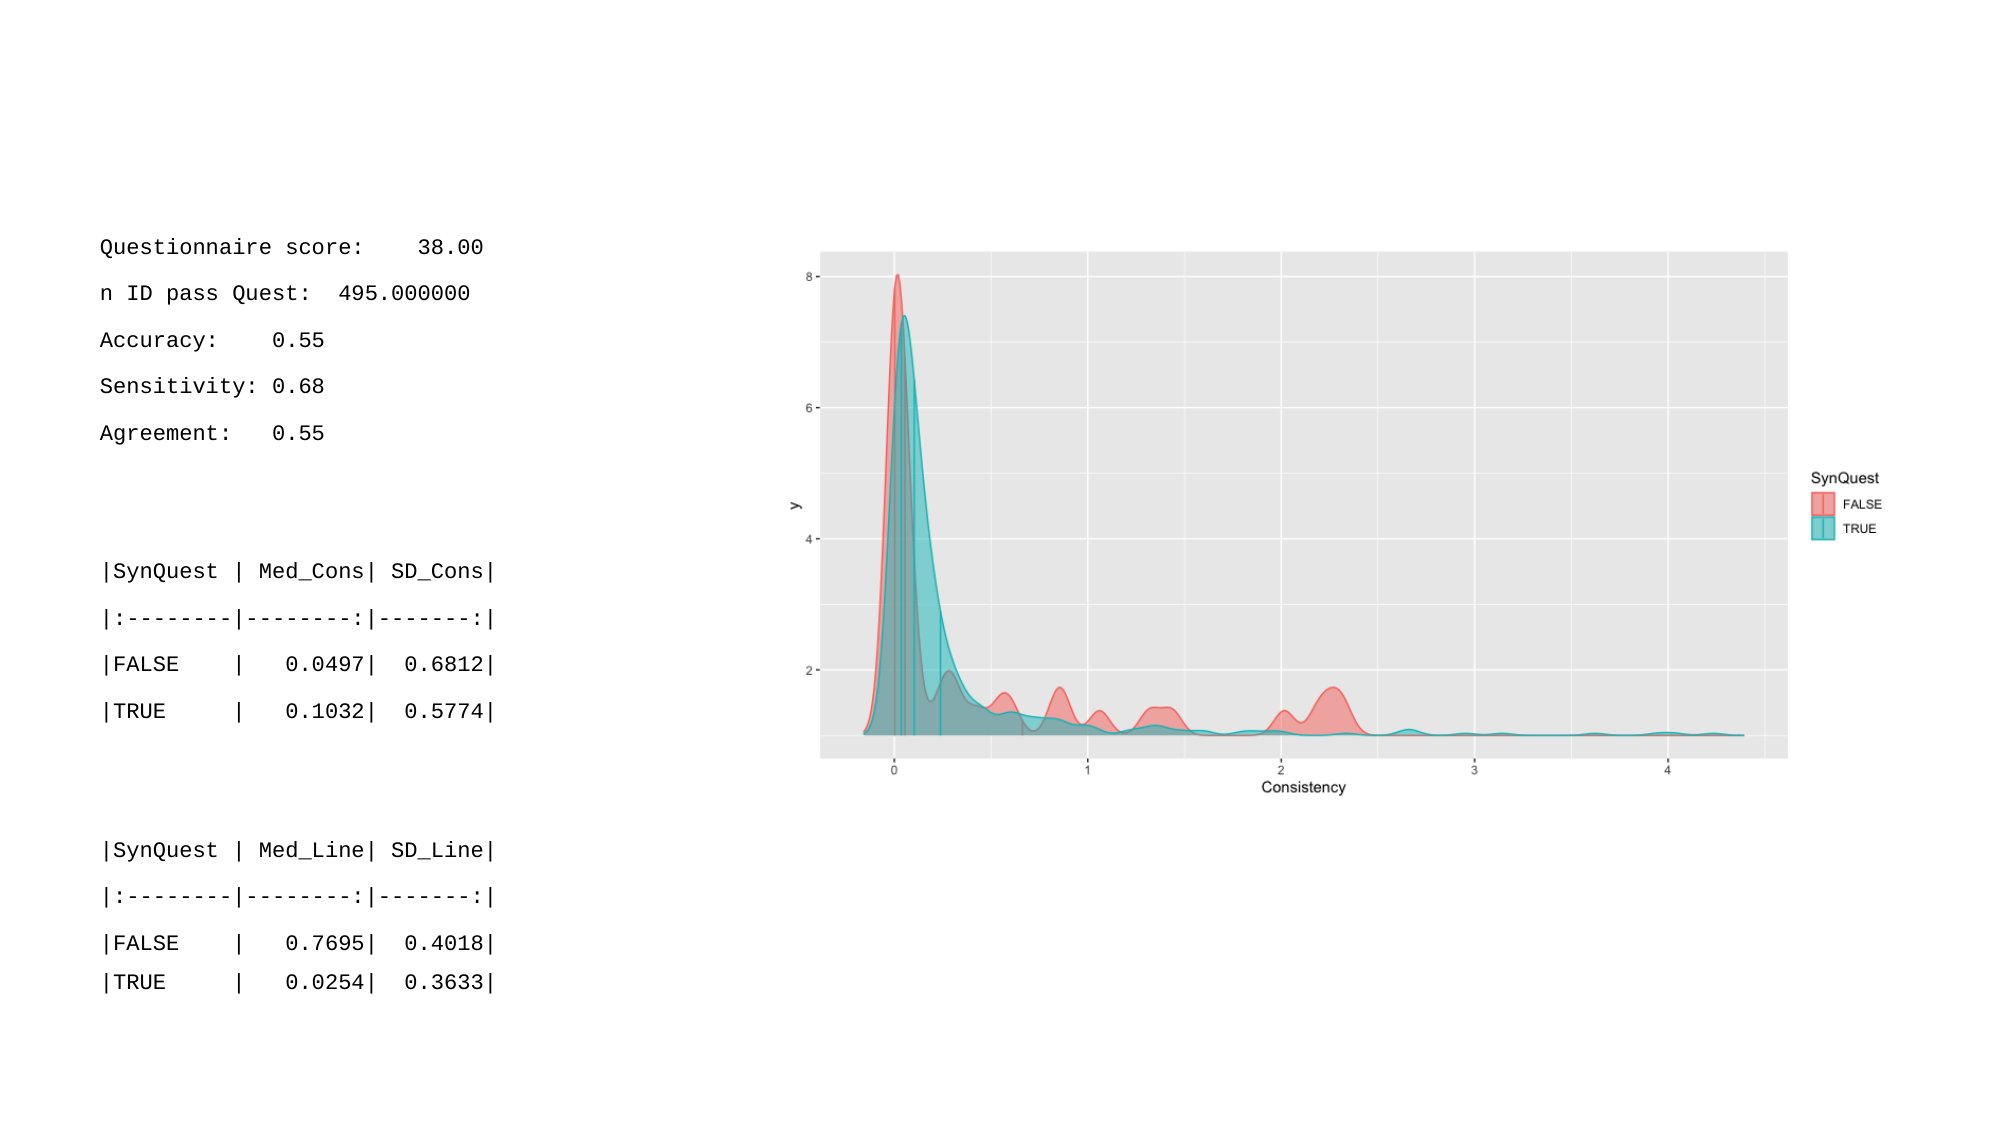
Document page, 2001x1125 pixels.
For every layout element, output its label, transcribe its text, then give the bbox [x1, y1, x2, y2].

list Questionnaire score: 38.00 n ID pass Quest: 495.000000 Accuracy: 0.55 Sensitivity: 0.68 Agreement: 0.55 |SynQuest | Med_Cons| SD_Cons| |:--------|--------:|-------:| |FALSE | 0.0497| 0.6812| |TRUE | 0.1032| 0.5774| |SynQuest | Med_Line| SD_Line| |:--------|--------:|-------:| |FALSE | 0.7695| 0.4018| |TRUE | 0.0254| 0.3633| [99, 235, 758, 1005]
picture [779, 243, 1898, 804]
